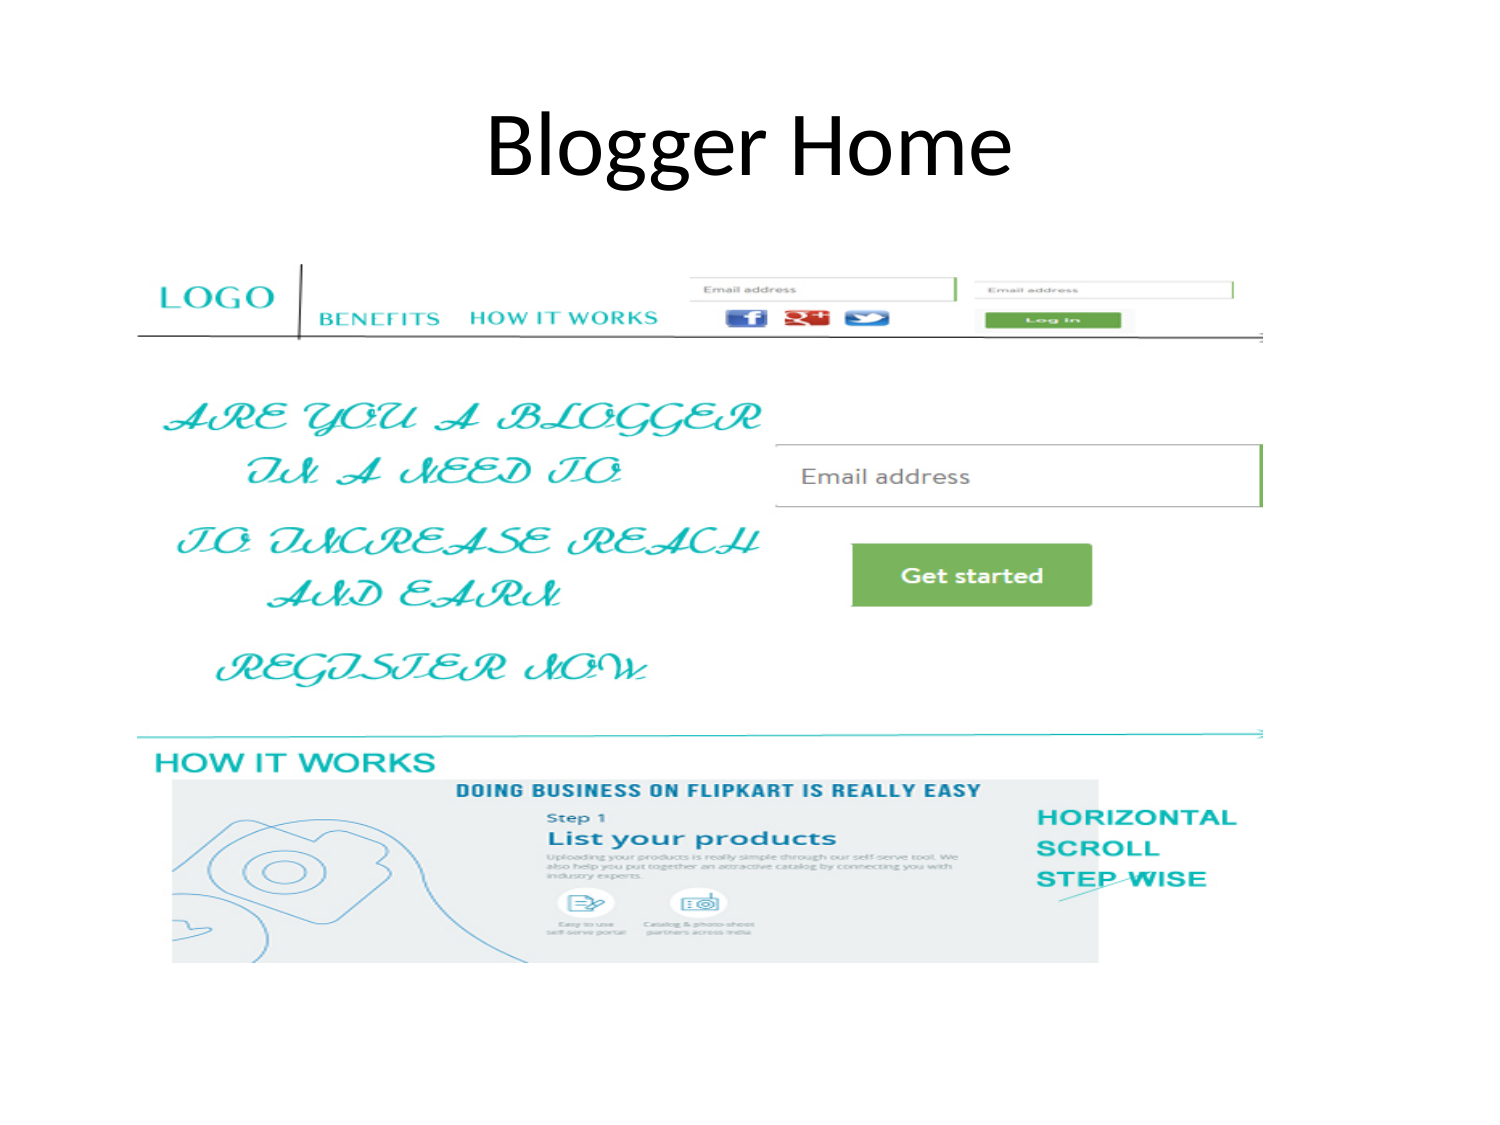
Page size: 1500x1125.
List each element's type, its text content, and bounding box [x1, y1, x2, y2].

picture [137, 262, 1263, 963]
title Blogger Home [75, 45, 1425, 233]
